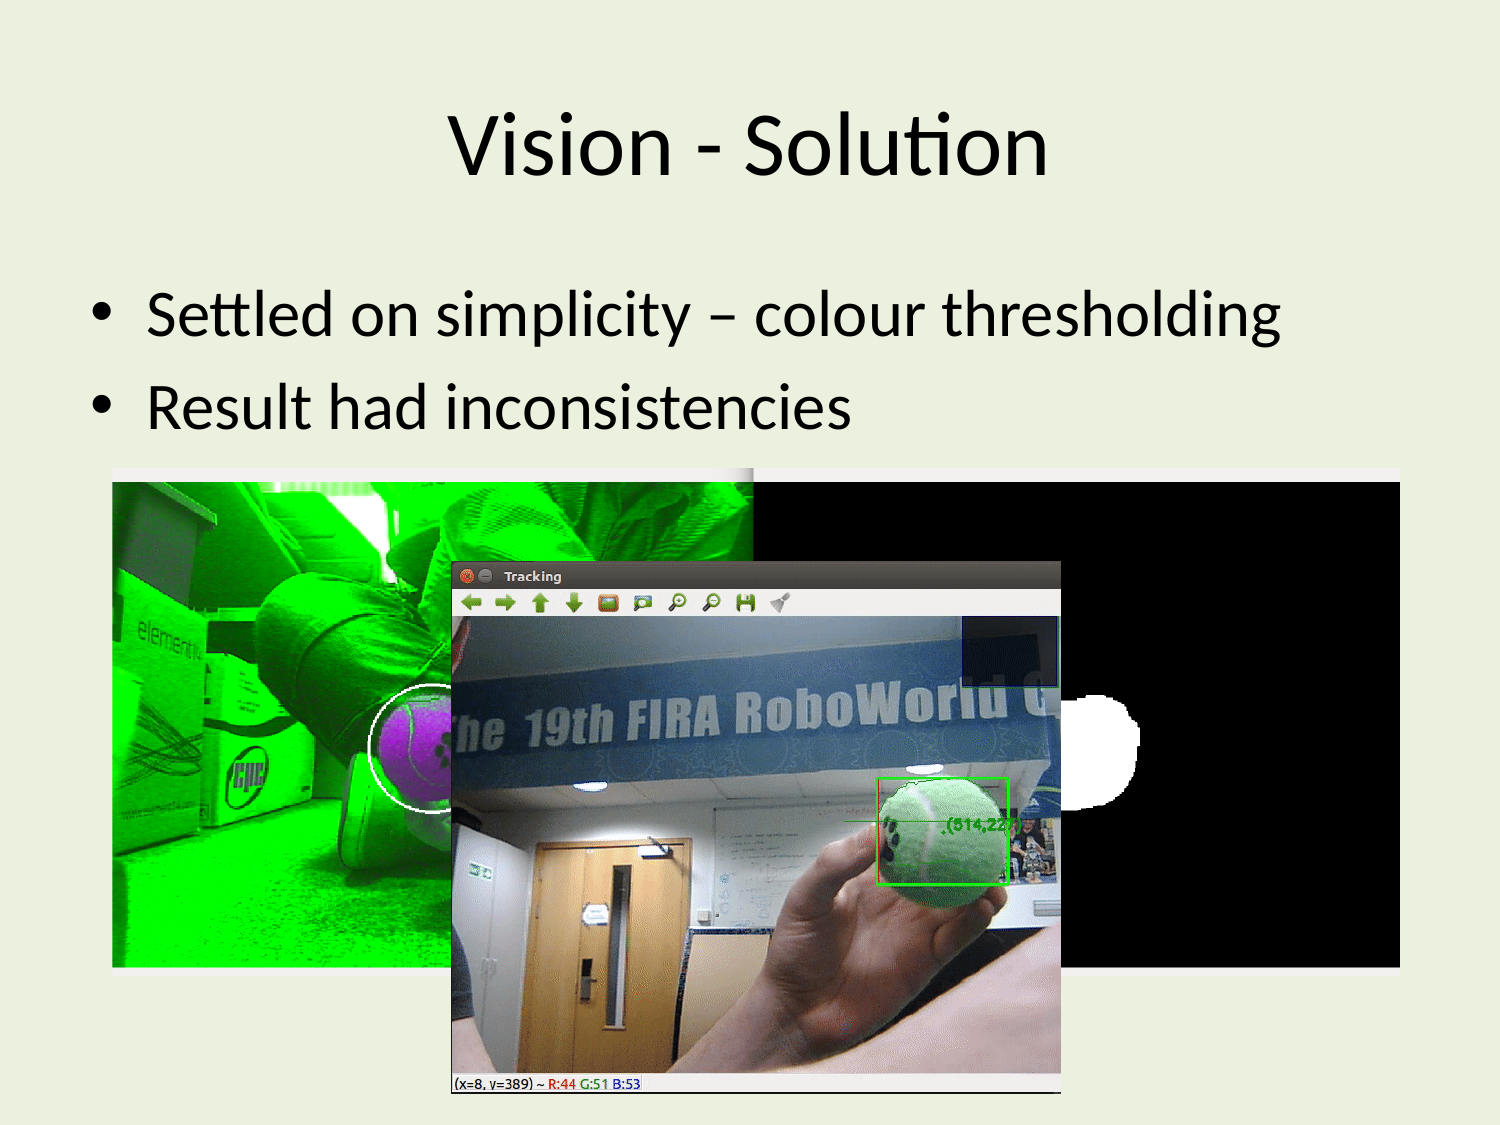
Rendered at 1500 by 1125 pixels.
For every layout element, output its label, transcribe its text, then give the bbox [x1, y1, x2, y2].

picture [112, 467, 1401, 1095]
title Vision - Solution [75, 45, 1425, 233]
list Settled on simplicity – colour thresholding Result had inconsistencies Kalman filtering to interpolate and smooth [75, 262, 1425, 1005]
